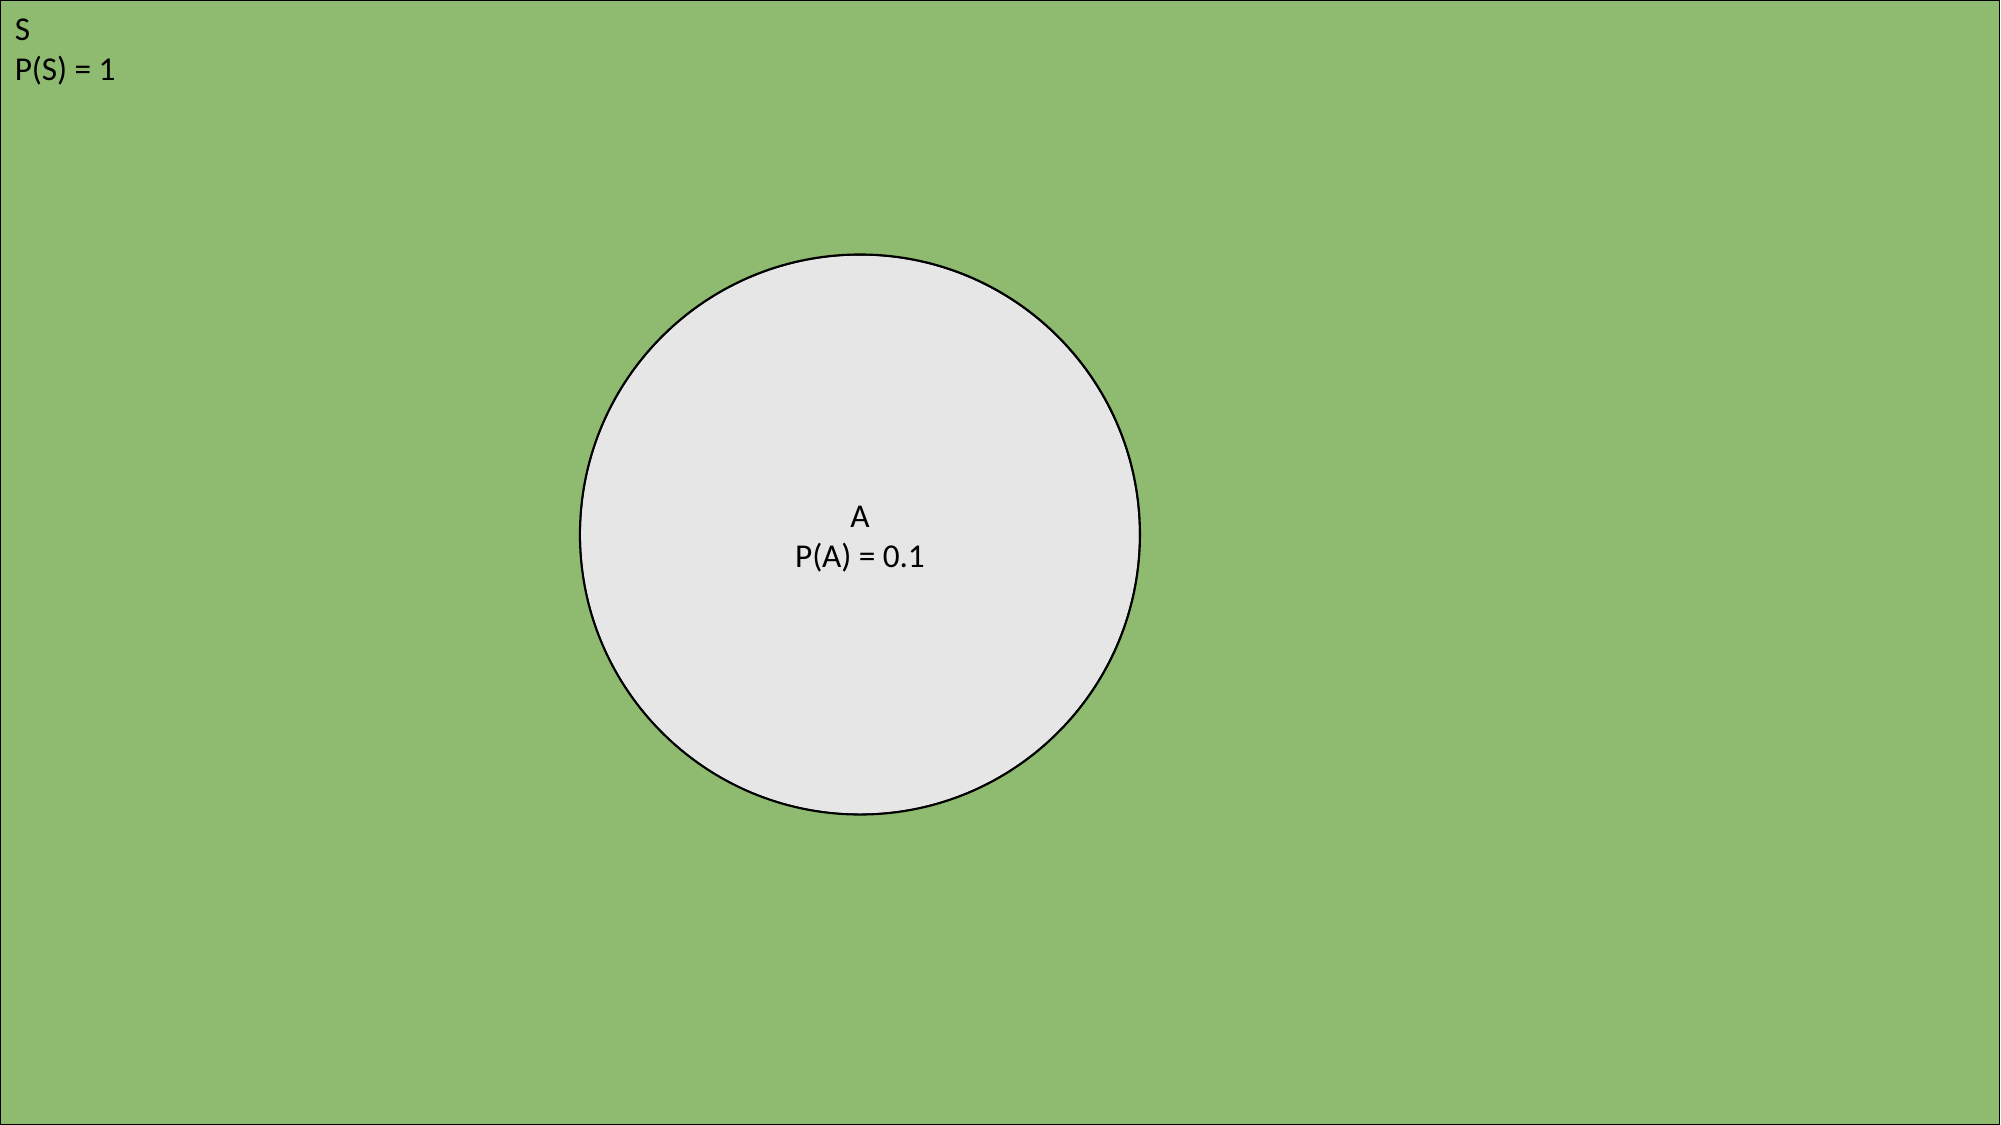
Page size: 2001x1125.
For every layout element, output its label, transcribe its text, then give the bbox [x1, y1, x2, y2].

text_box S P(S) = 1 [0, 0, 440, 95]
text_box [0, 0, 2000, 1125]
text_box [581, 256, 1138, 813]
text_box A P(A) = 0.1 [760, 487, 960, 582]
